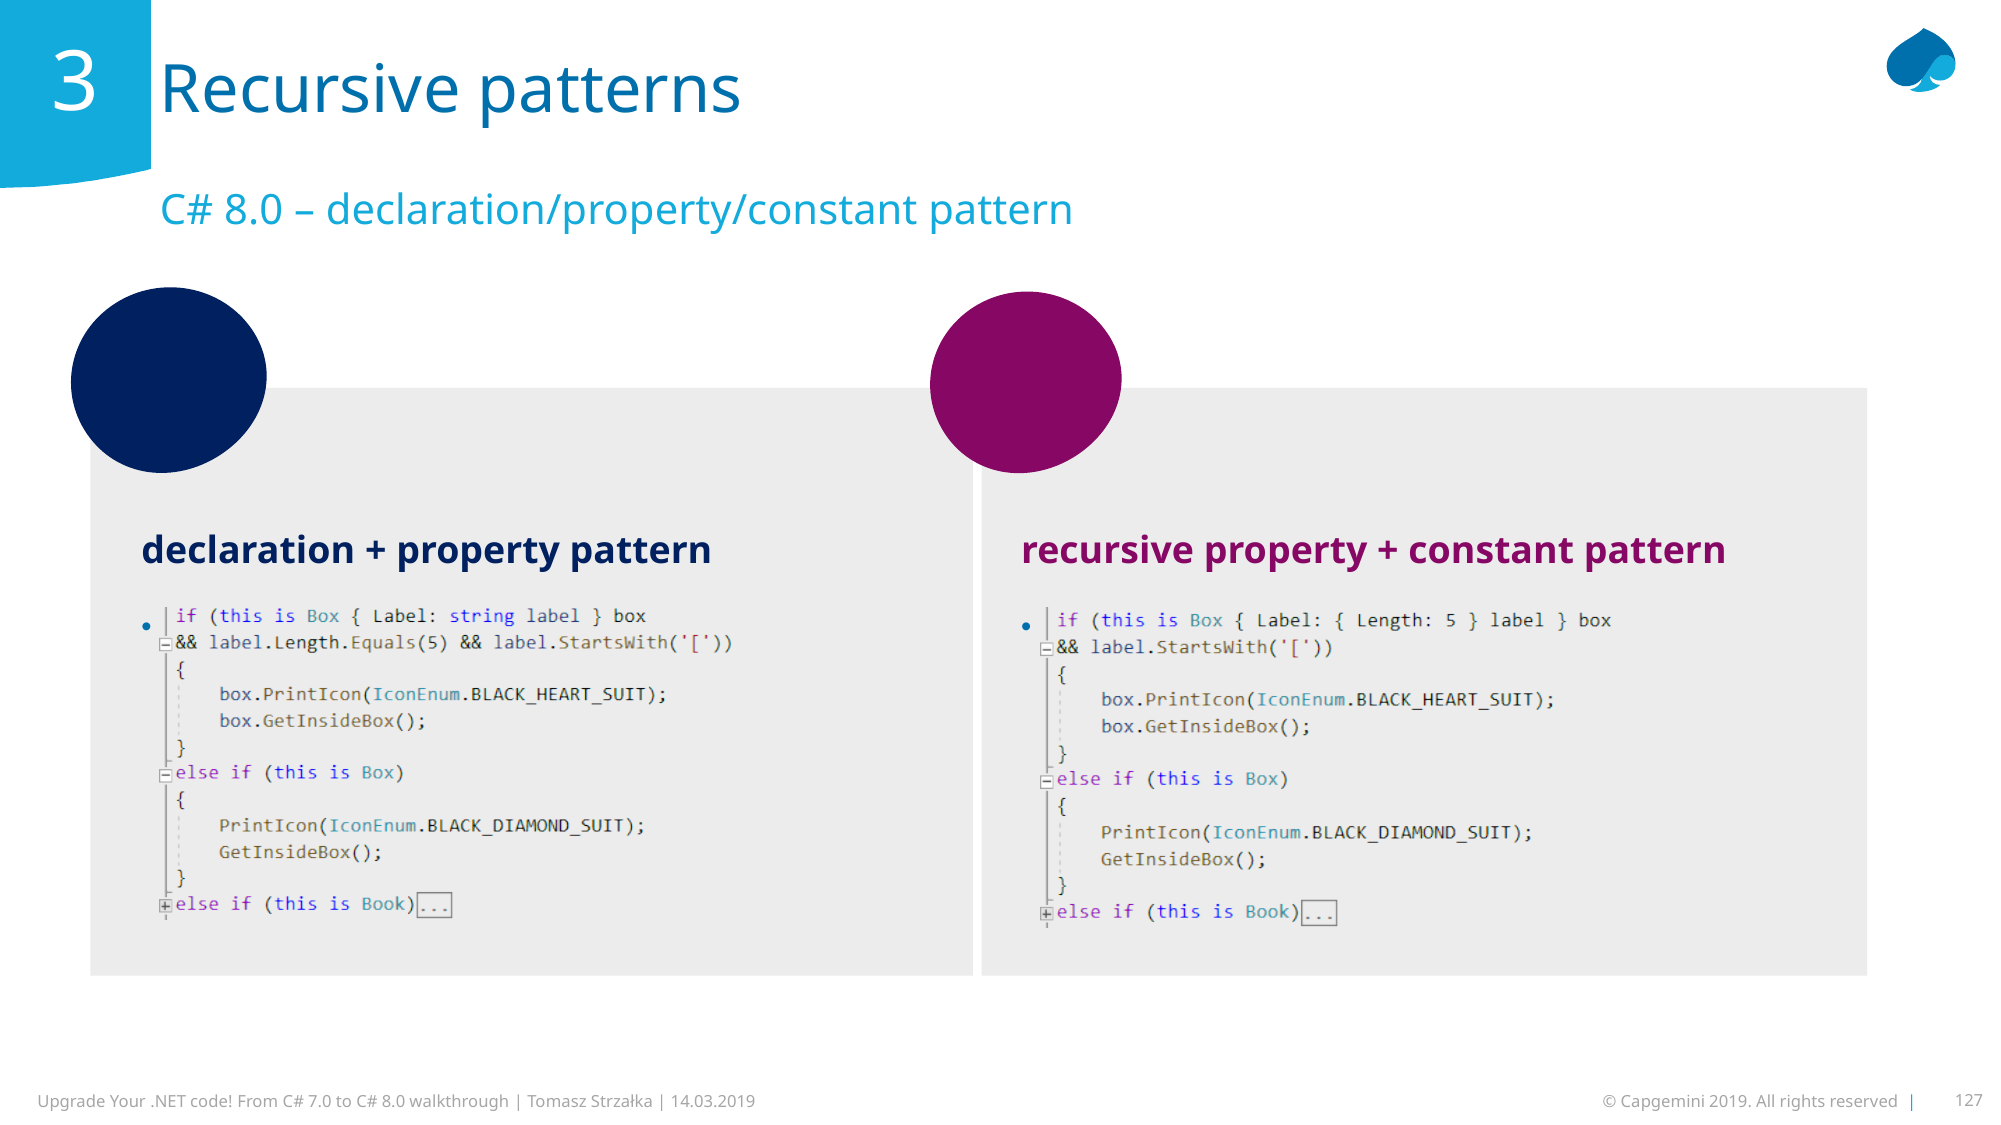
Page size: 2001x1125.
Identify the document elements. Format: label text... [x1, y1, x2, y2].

text_box recursive property + constant pattern [1021, 498, 1859, 605]
text_box [141, 608, 159, 890]
text_box [930, 291, 1122, 474]
title Recursive patterns [159, 0, 1863, 182]
text_box [981, 387, 1868, 977]
picture [159, 607, 734, 920]
list 3 [0, 7, 150, 158]
picture [1040, 607, 1613, 928]
text_box declaration + property pattern [141, 498, 941, 605]
text_box [70, 287, 267, 473]
text_box [89, 387, 974, 977]
text_box [1021, 608, 1040, 890]
list C# 8.0 – declaration/property/constant pattern [159, 188, 1955, 272]
